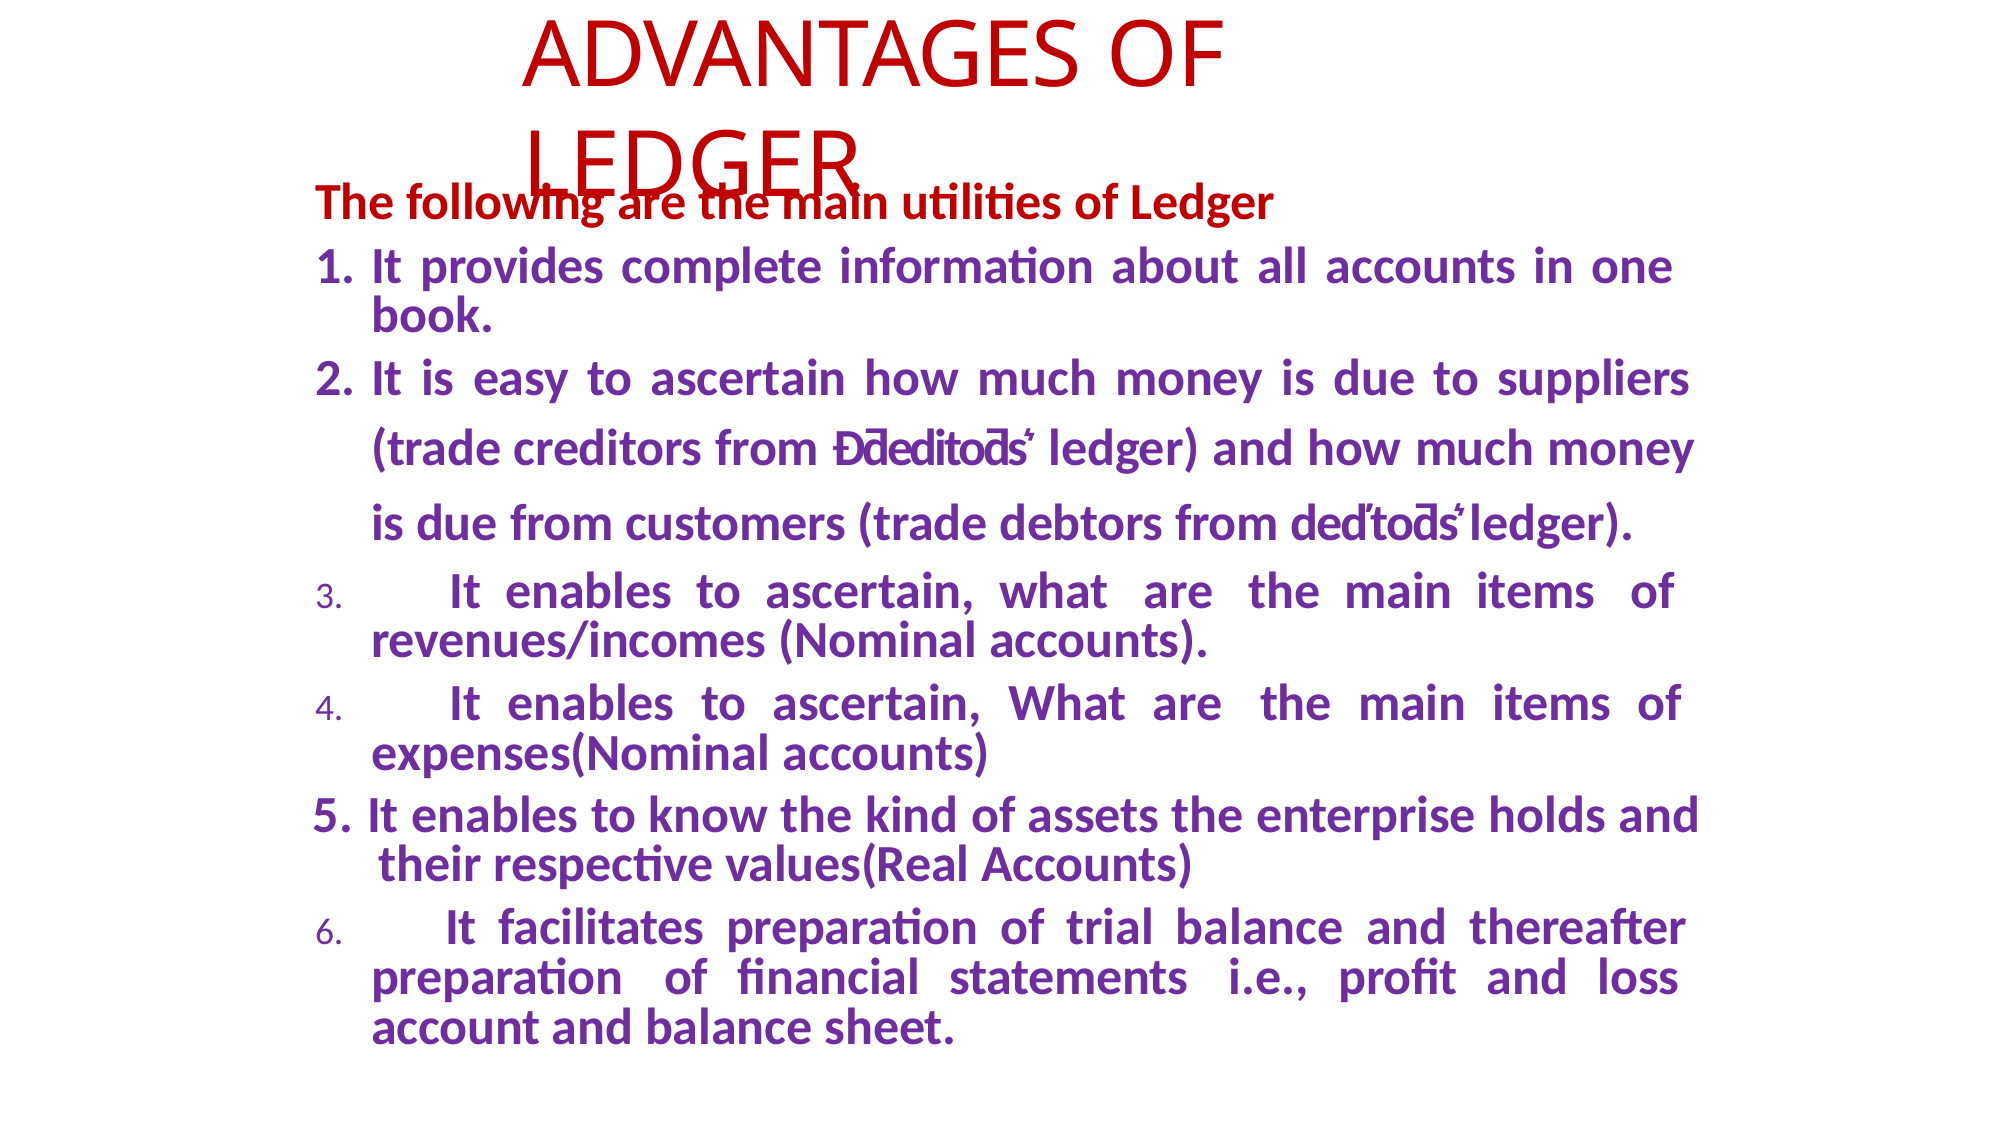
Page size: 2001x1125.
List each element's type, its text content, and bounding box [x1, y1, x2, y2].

title ADVANTAGES OF LEDGER [519, 0, 1481, 165]
text_box The following are the main utilities of Ledger It provides complete information about all accounts in one book. It is easy to ascertain how much money is due to suppliers (trade creditors from Đƌeditoƌs͛ ledger) and how much money is due from customers (trade debtors from deďtoƌs͛ ledger). It enables to ascertain, what are the main items of revenues/incomes (Nominal accounts). It enables to ascertain, What are the main items of expenses(Nominal accounts) It enables to know the kind of assets the enterprise holds and their respective values(Real Accounts) It facilitates preparation of trial balance and thereafter preparation of financial statements i.e., profit and loss account and balance sheet. [312, 165, 1710, 1055]
